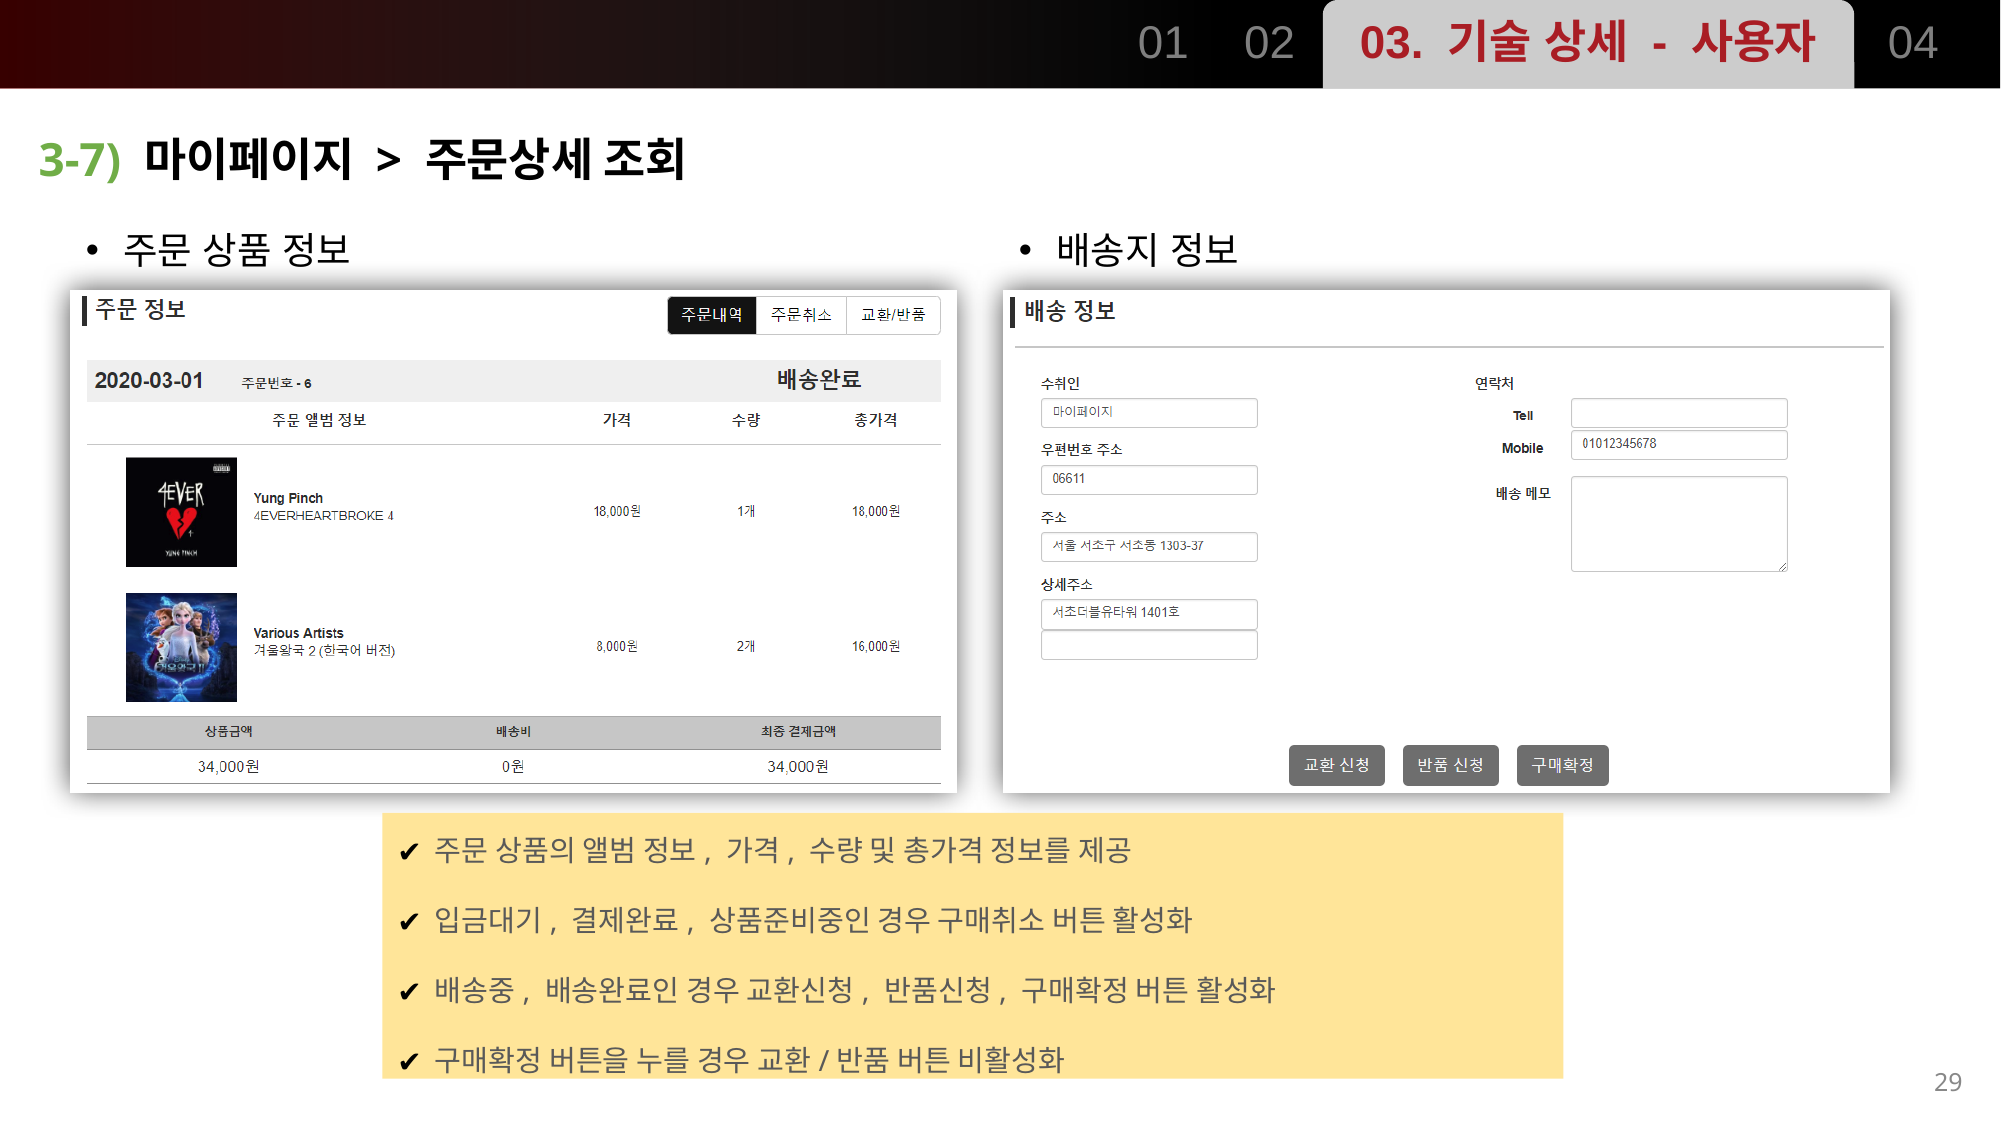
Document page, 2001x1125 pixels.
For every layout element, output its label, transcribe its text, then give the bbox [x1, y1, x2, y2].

text_box 03. 기술 상세 - 사용자 [1322, 0, 1855, 89]
picture [70, 290, 957, 793]
text_box 01 [1110, 0, 1216, 89]
text_box 주문 상품 정보 [70, 224, 514, 290]
text_box 주문 상품의 앨범 정보, 가격, 수량 및 총가격 정보를 제공 입금대기, 결제완료, 상품준비중인 경우 구매취소 버튼 활성화 배송중, 배송완료인 경우 교환신청, 반품신청, 구매확정 버튼 활성화 구매확정 버튼을 누를 경우 교환/반품 버튼 비활성화 [382, 812, 1564, 1079]
text_box 배송지 정보 [1003, 224, 1447, 290]
list 3-7) 마이페이지 > 주문상세 조회 [23, 129, 847, 201]
text_box 02 [1216, 0, 1322, 89]
text_box 04 [1860, 0, 1967, 89]
picture [1003, 290, 1890, 793]
slide_number 28 [1527, 1053, 1978, 1114]
